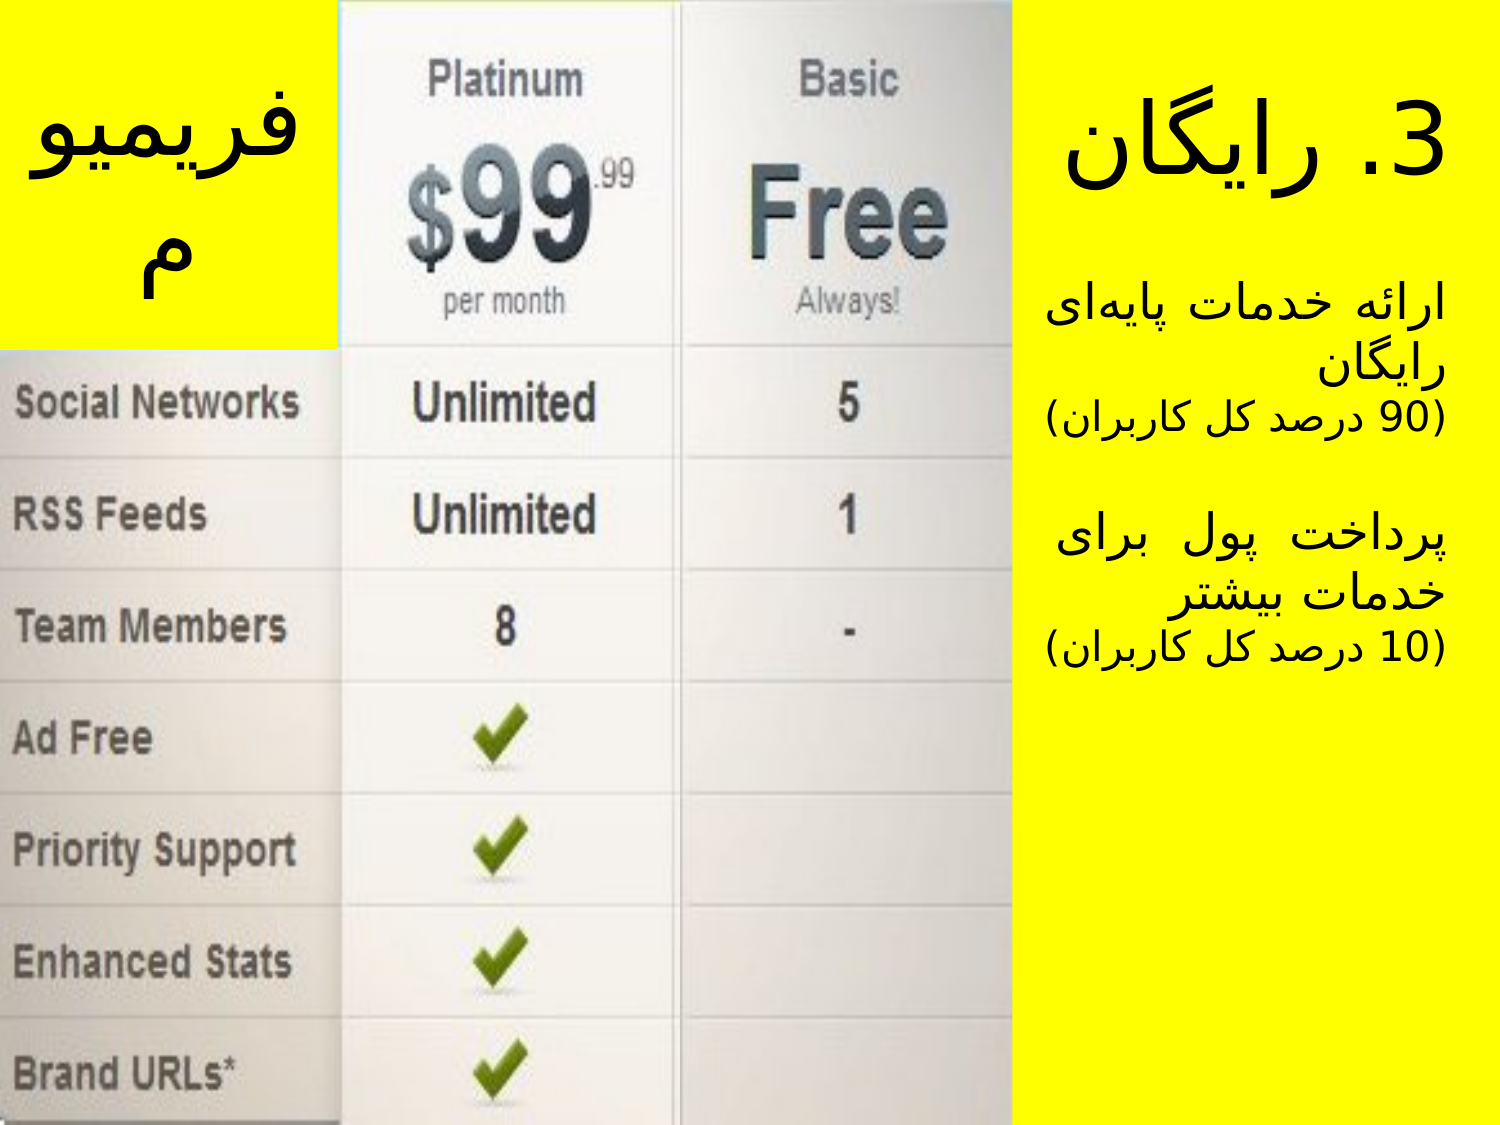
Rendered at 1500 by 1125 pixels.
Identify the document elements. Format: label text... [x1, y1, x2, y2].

text_box 3. رایگان [1016, 37, 1500, 233]
text_box ارائه خدمات پایه‌ای رایگان (90 درصد کل کاربران) پرداخت پول برای خدمات بیشتر (10 درصد کل کاربران) [1024, 262, 1463, 678]
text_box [0, 0, 1013, 1125]
